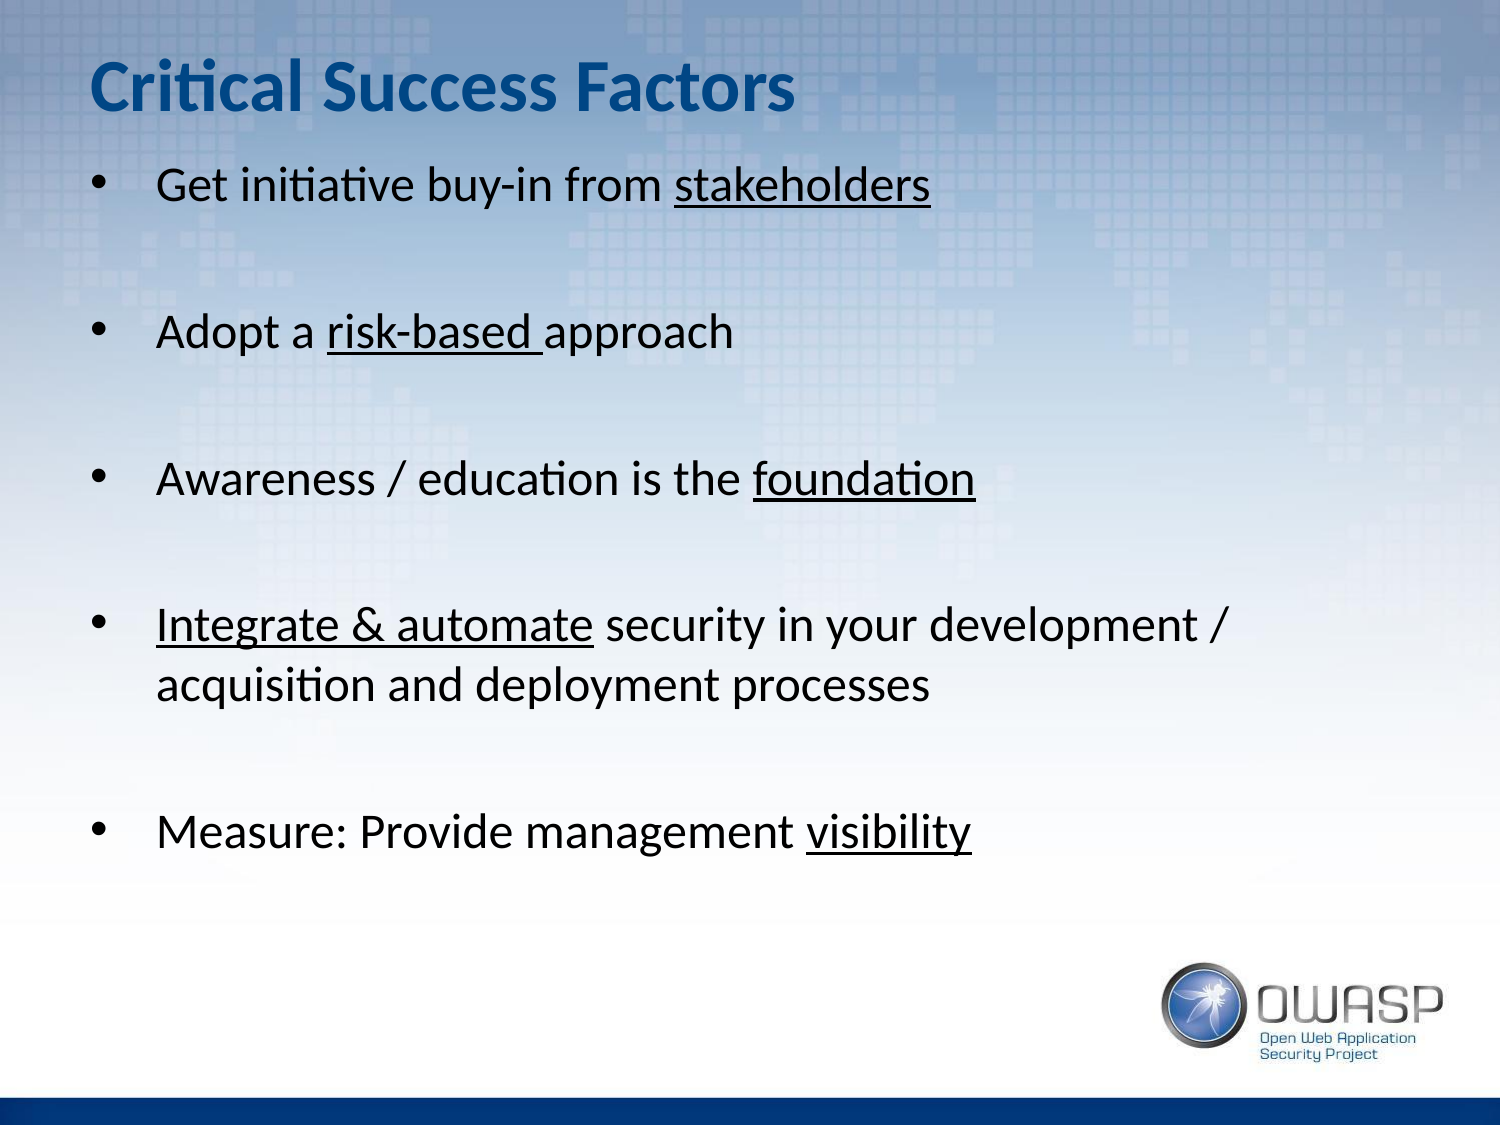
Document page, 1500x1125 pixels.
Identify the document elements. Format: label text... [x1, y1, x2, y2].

title Critical Success Factors [75, 45, 1425, 119]
list Get initiative buy-in from stakeholders Adopt a risk-based approach Awareness / education is the foundation Integrate & automate security in your development / acquisition and deployment processes Measure: Provide management visibility [75, 136, 1425, 1028]
picture [0, 0, 1500, 1125]
